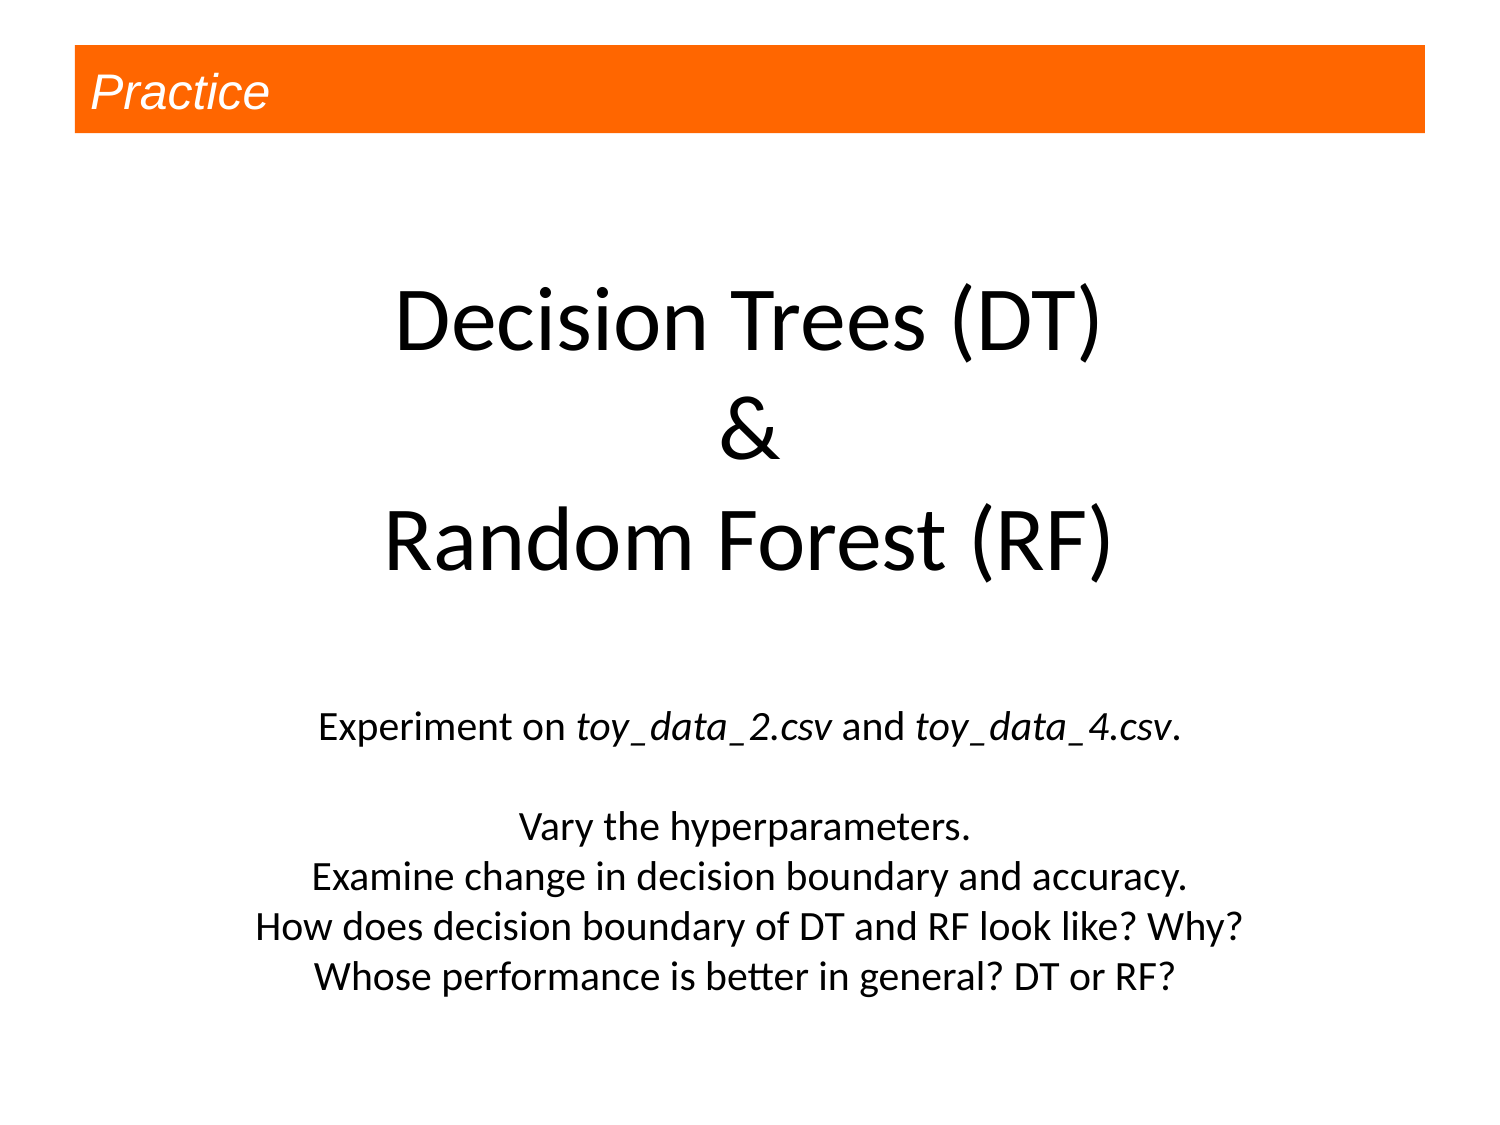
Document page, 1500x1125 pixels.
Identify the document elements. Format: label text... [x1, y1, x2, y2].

title Decision Trees (DT) & Random Forest (RF) Experiment on toy_data_2.csv and toy_data_4.csv. Vary the hyperparameters. Examine change in decision boundary and accuracy. How does decision boundary of DT and RF look like? Why? Whose performance is better in general? DT or RF? [112, 209, 1388, 1048]
text_box Practice [74, 45, 1425, 134]
